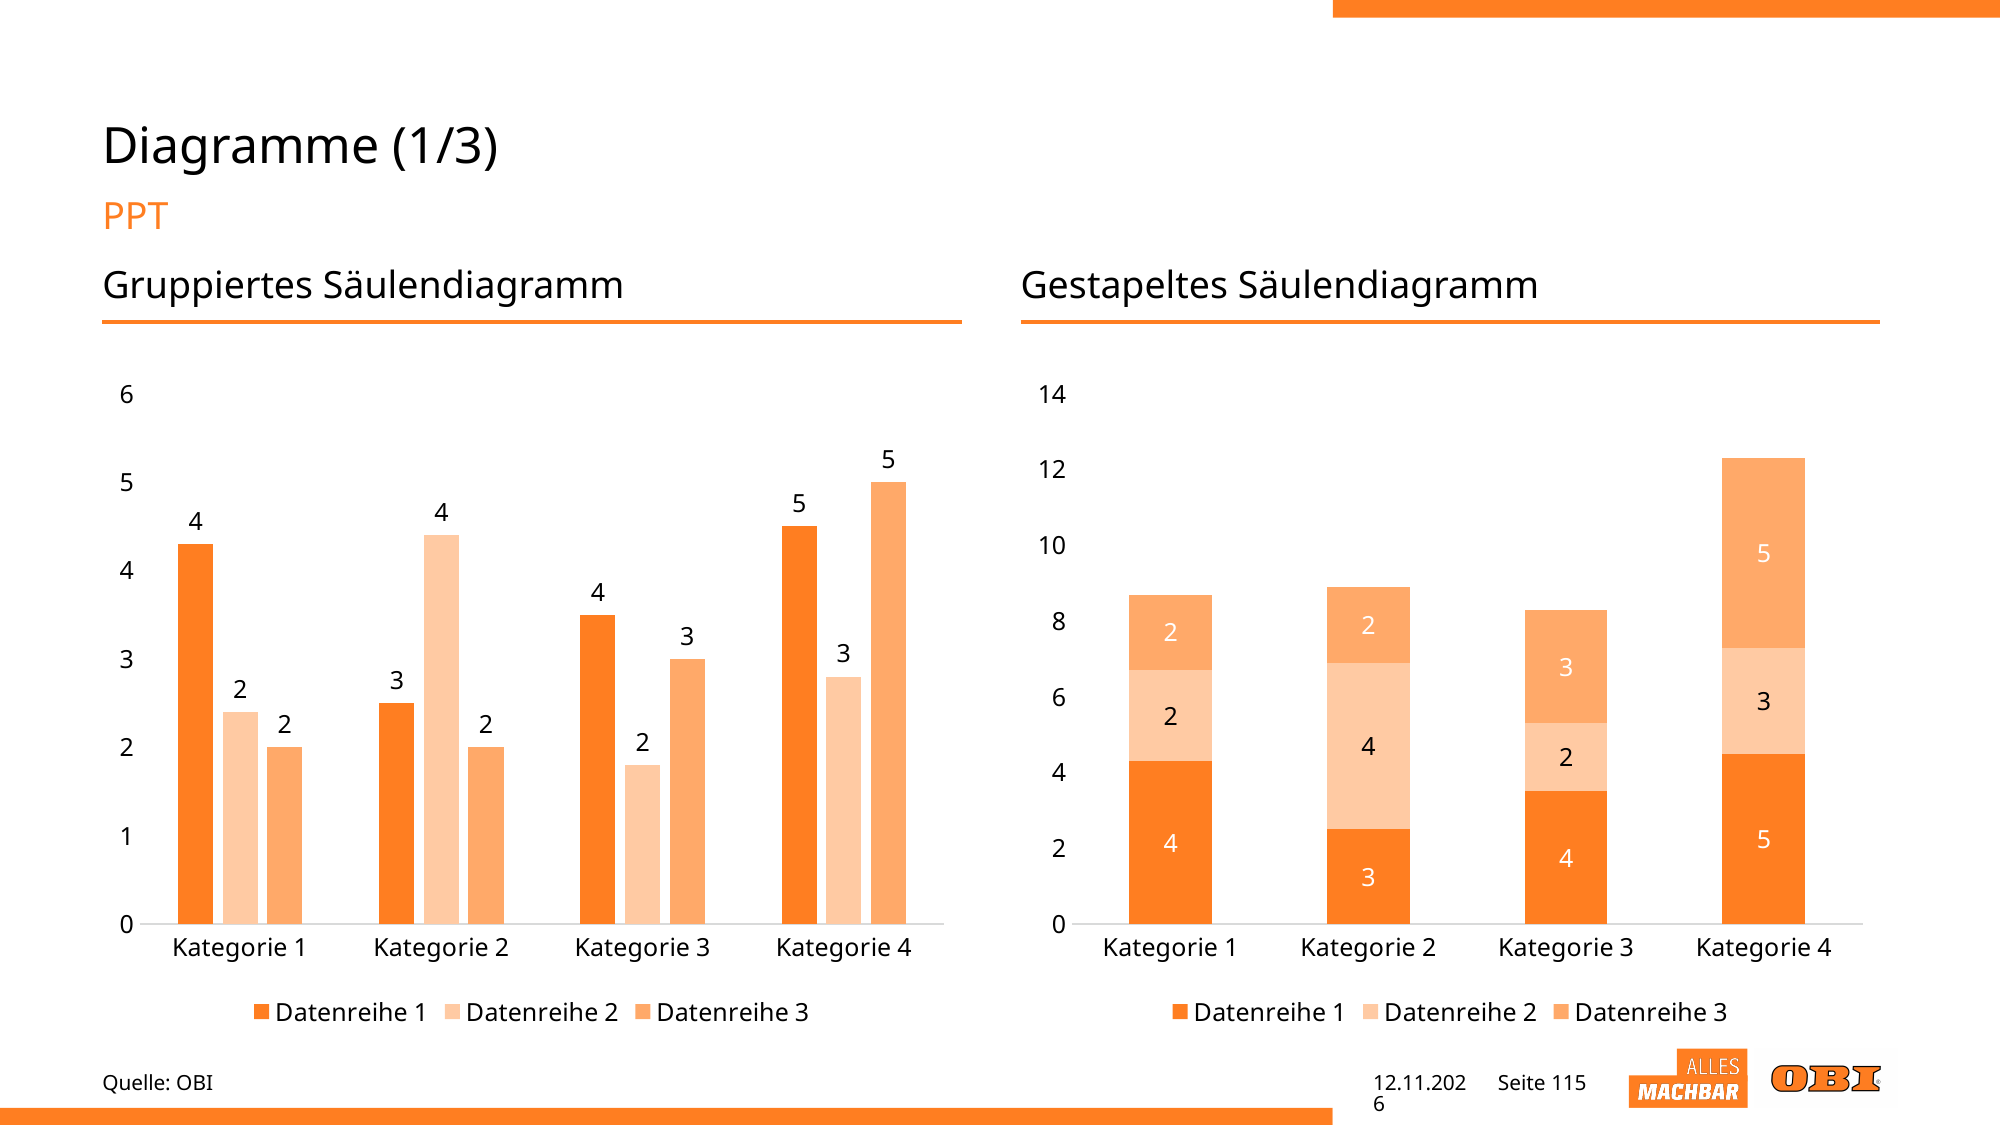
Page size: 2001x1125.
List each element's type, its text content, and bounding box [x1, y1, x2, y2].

slide_number Seite 115 [1497, 1071, 1588, 1097]
picture [1638, 1058, 1739, 1100]
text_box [102, 261, 962, 323]
list PPT [102, 192, 1880, 238]
chart [1020, 363, 1880, 1035]
chart [102, 363, 962, 1035]
footer Quelle: OBI [102, 1071, 1271, 1097]
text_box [1020, 261, 1880, 323]
picture [1754, 1048, 1898, 1107]
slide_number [1373, 1071, 1475, 1097]
title Diagramme (1/3) [102, 112, 1880, 174]
